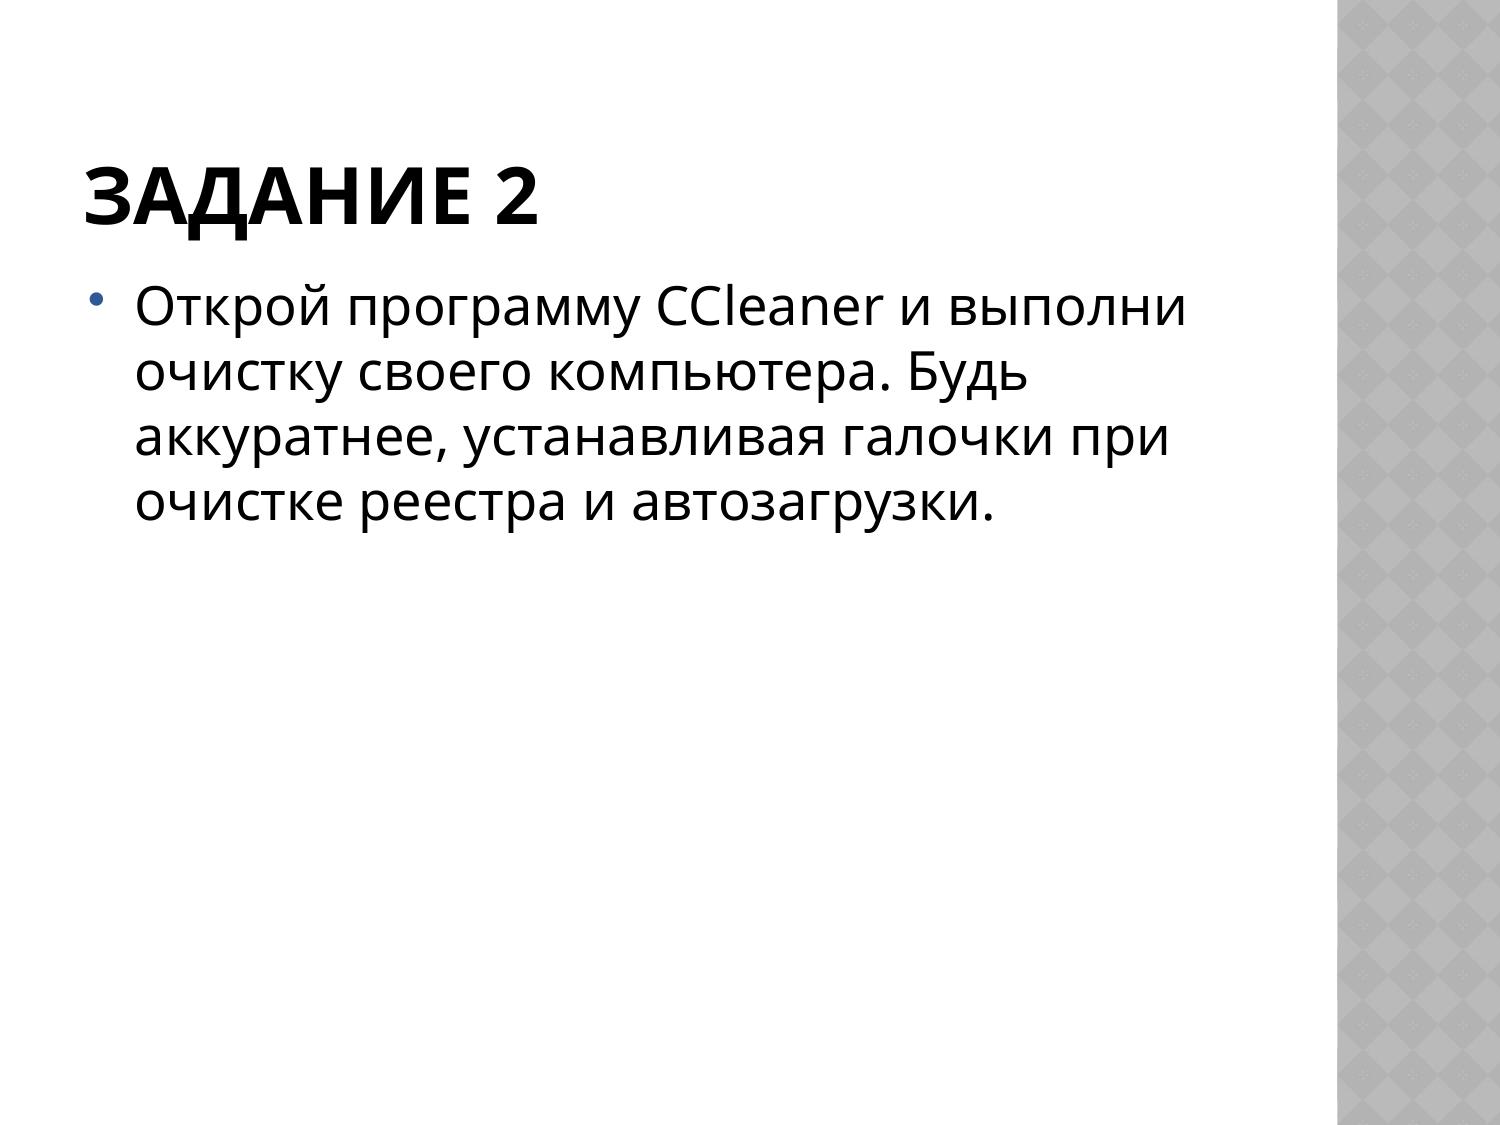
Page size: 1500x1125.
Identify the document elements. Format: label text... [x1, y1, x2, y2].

title Задание 2 [75, 52, 1263, 240]
list Открой программу CCleaner и выполни очистку своего компьютера. Будь аккуратнее, устанавливая галочки при очистке реестра и автозагрузки. [75, 264, 1263, 1059]
